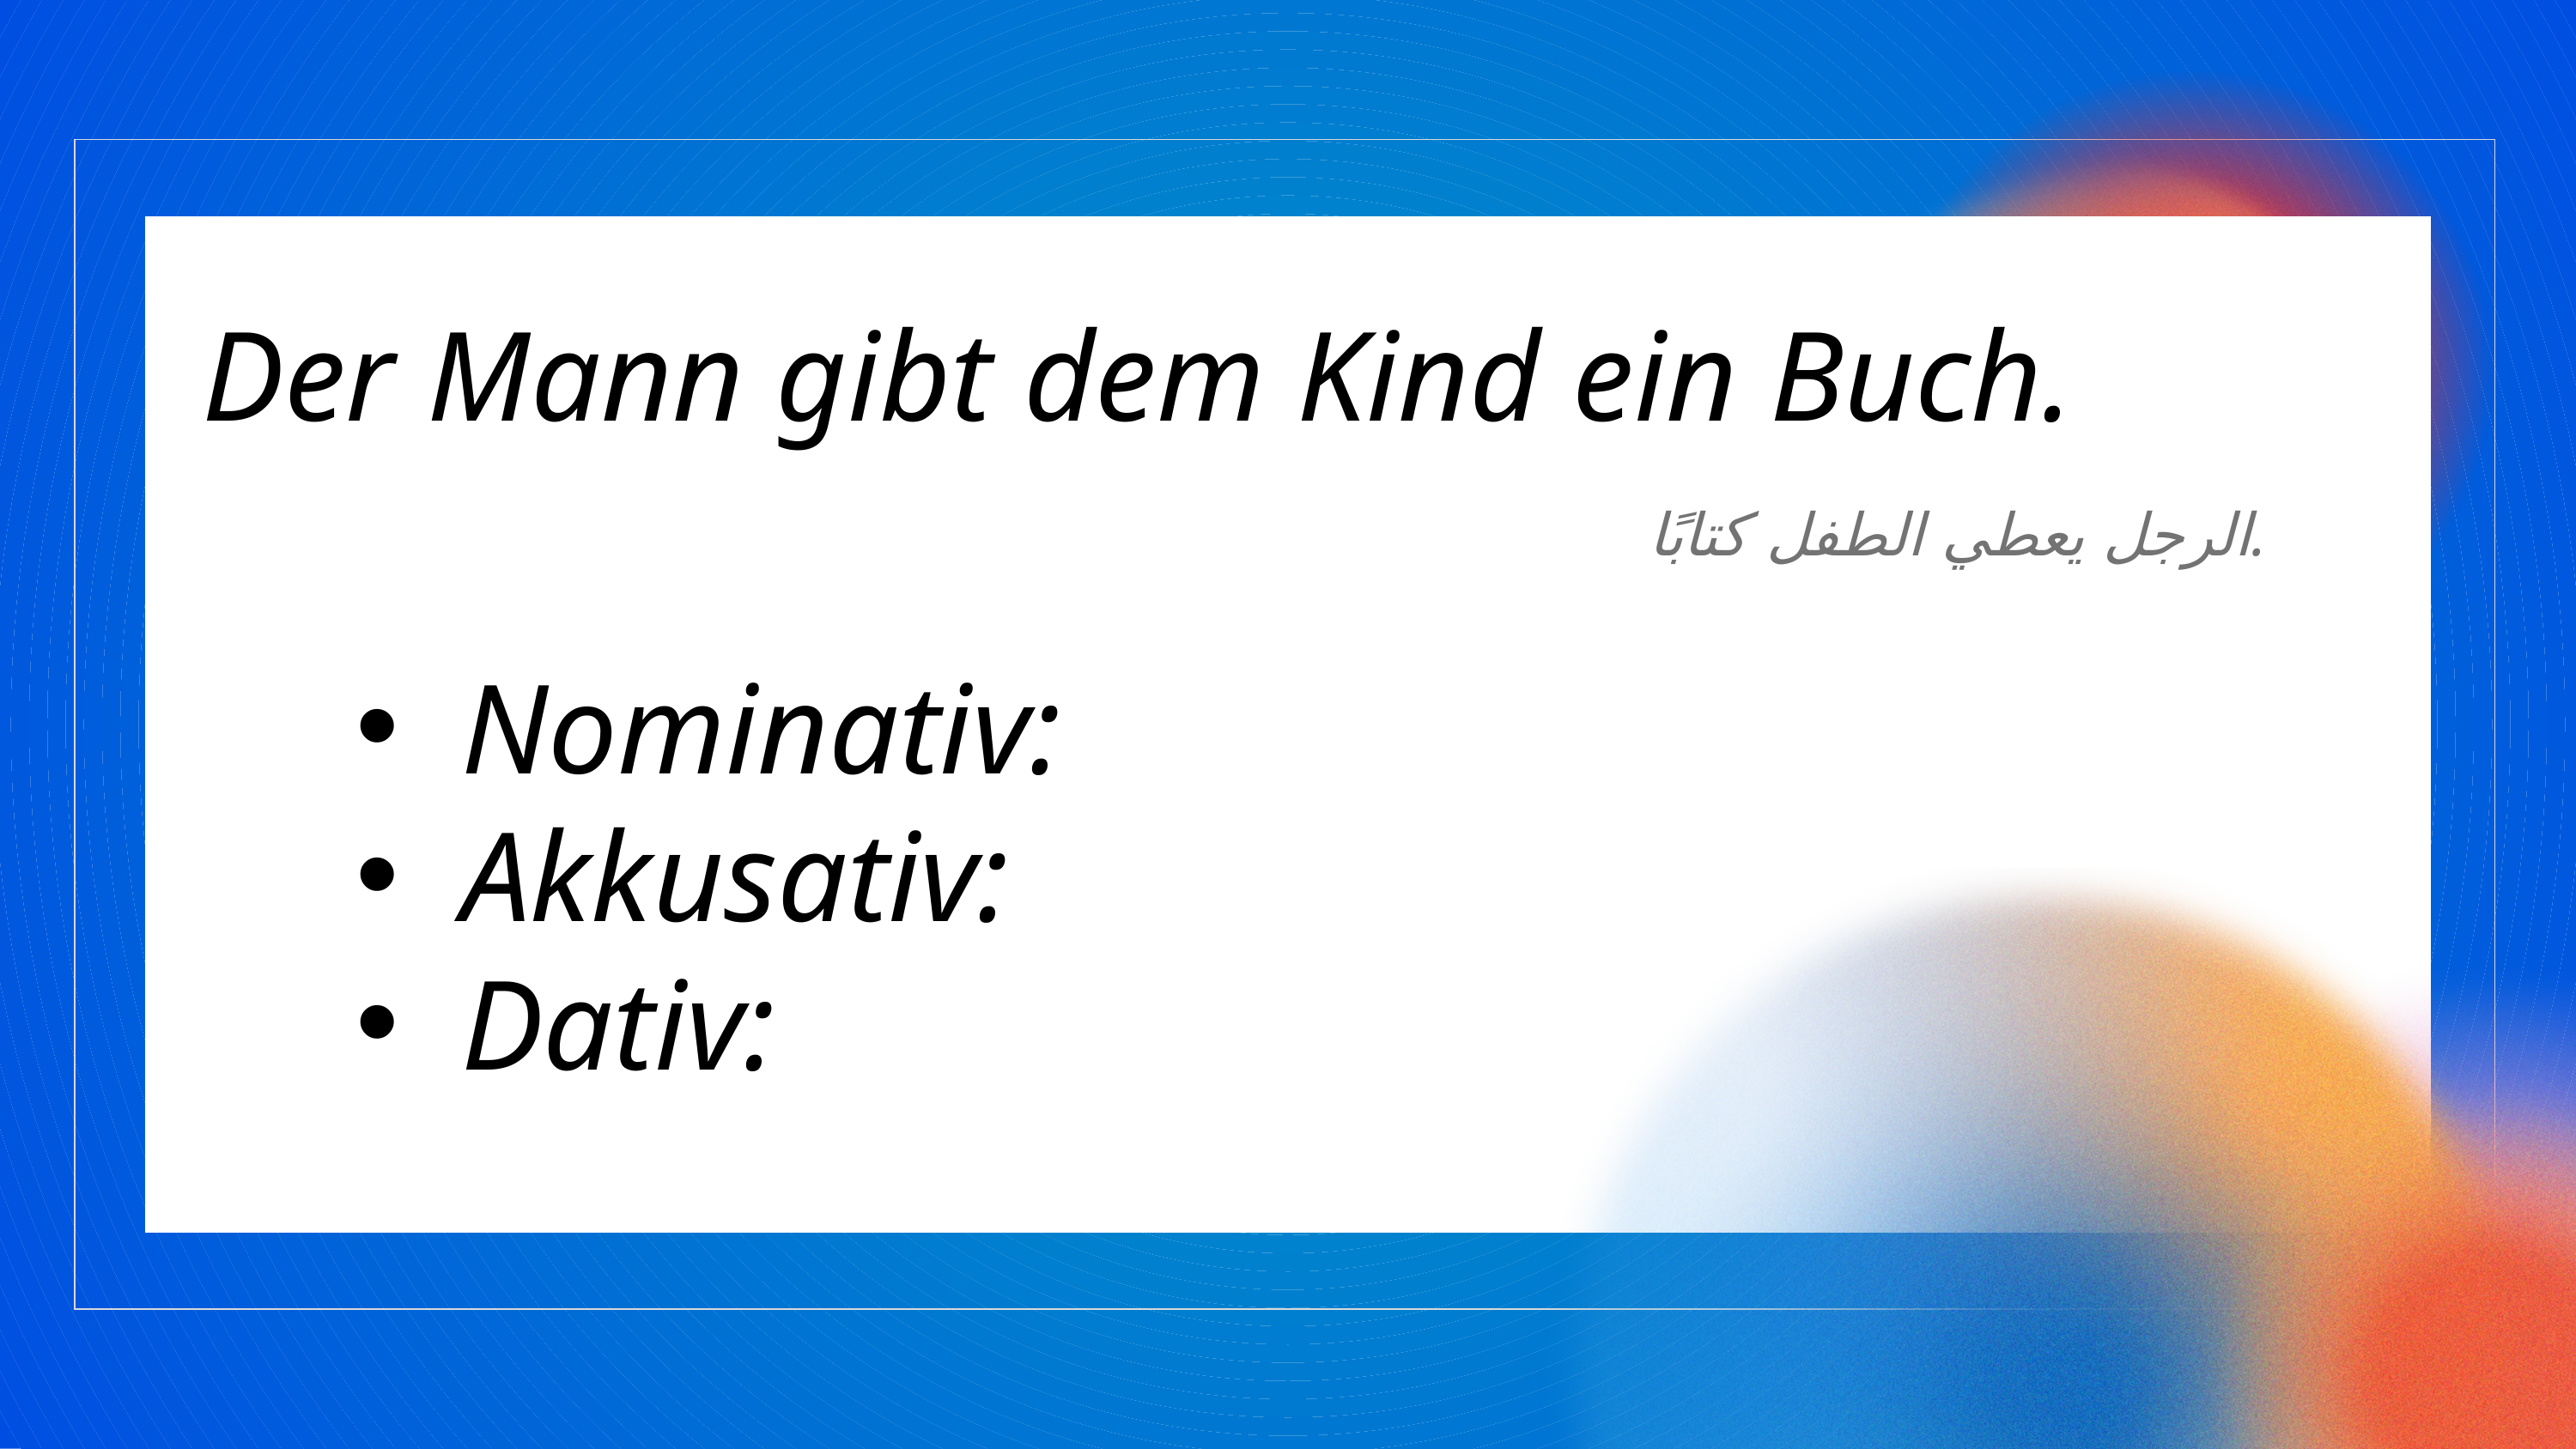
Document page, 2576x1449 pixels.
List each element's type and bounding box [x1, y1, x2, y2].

text_box [1792, 70, 2495, 136]
text_box [144, 215, 2432, 1234]
text_box [1543, 868, 2576, 1449]
text_box [74, 139, 2495, 1309]
